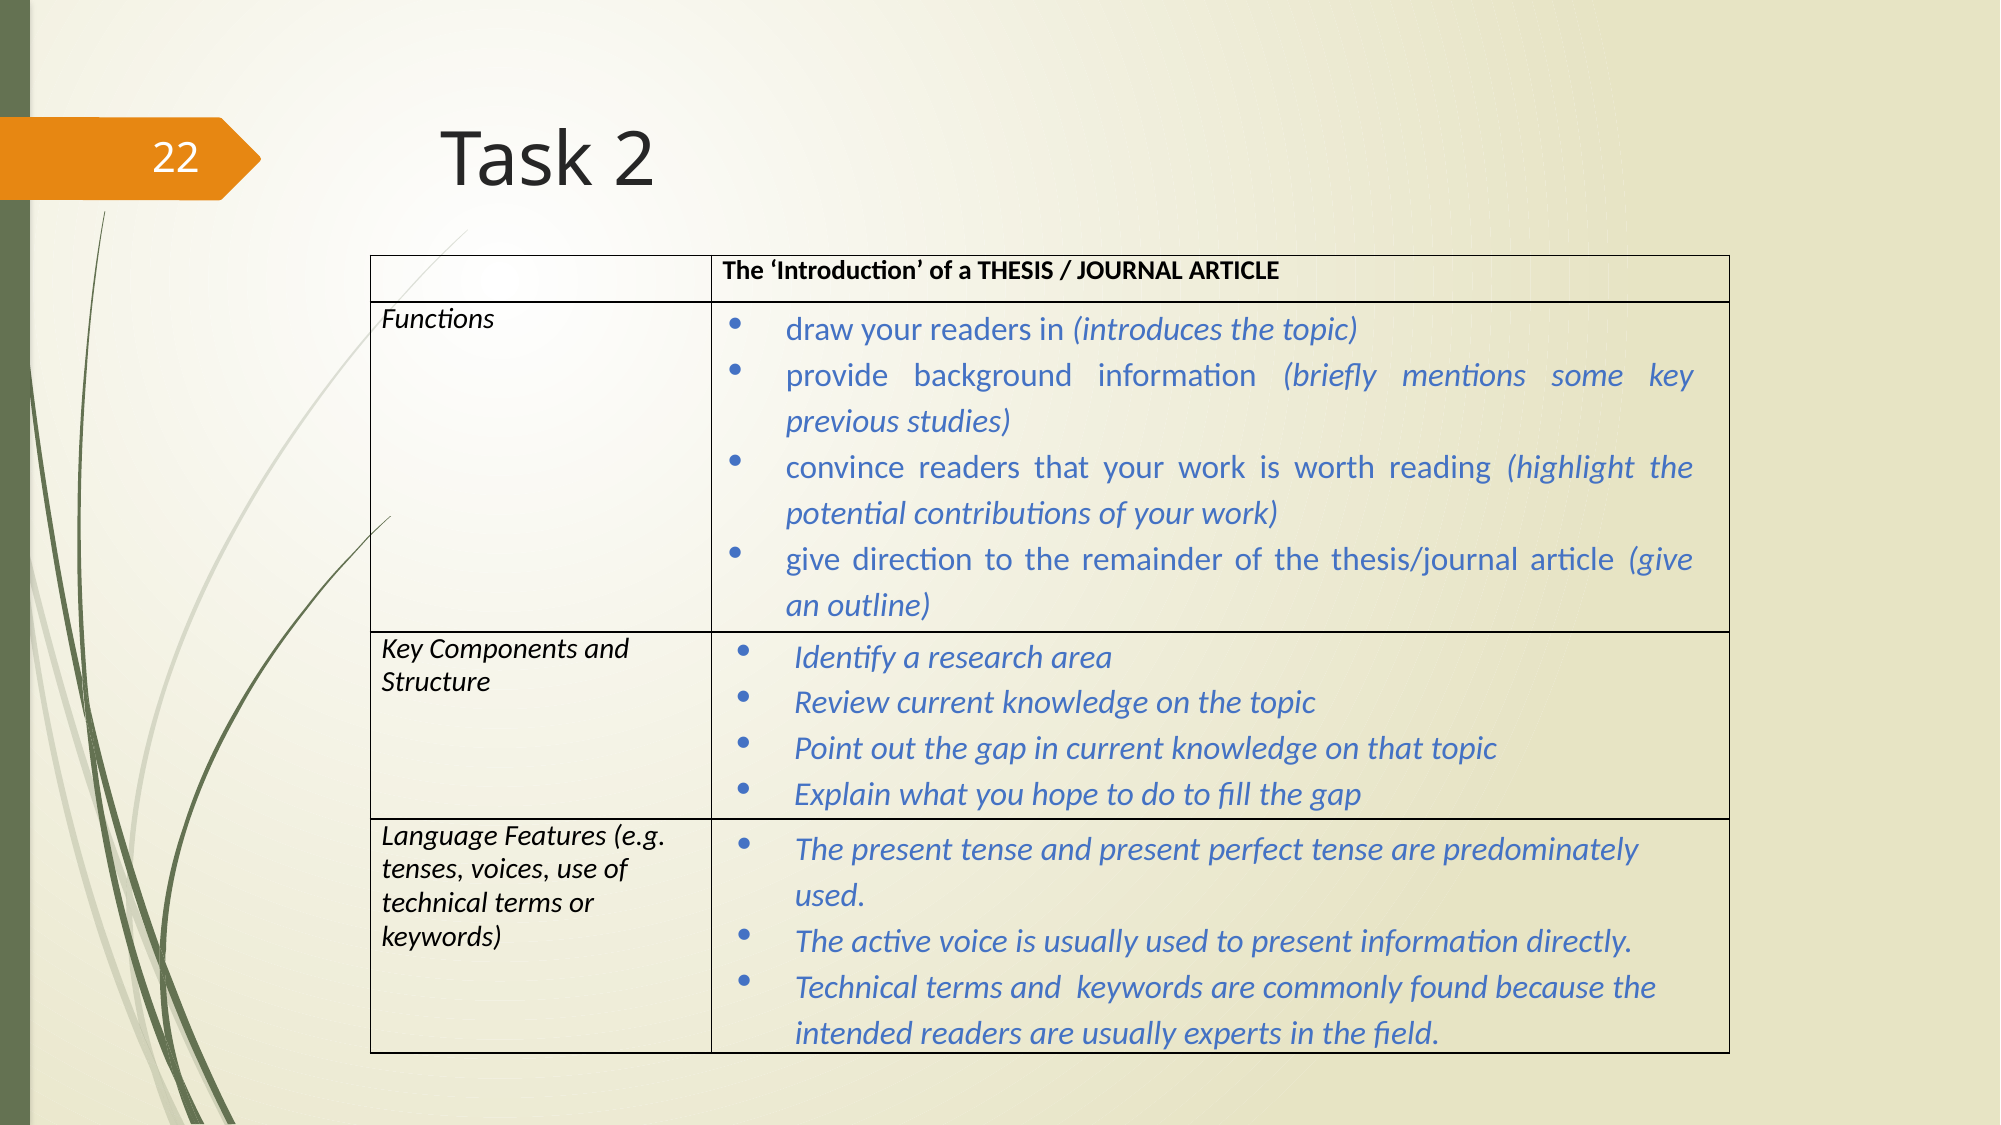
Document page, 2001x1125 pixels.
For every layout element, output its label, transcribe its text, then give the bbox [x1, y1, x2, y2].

table_cell Functions [371, 303, 711, 631]
table_header The ‘Introduction’ of a THESIS / JOURNAL ARTICLE [712, 256, 1729, 301]
table_header [371, 256, 711, 301]
table_cell [1709, 303, 1729, 631]
table_cell [1700, 633, 1729, 818]
title Task 2 [425, 102, 1888, 313]
slide_number 22 [87, 129, 216, 190]
table_cell Key Components and Structure [371, 633, 711, 818]
table_cell [712, 633, 723, 818]
text_box Identify a research area Review current knowledge on the topic Point out the gap in current knowledge on that topic Explain what you hope to do to fill the gap [723, 621, 1700, 814]
table_cell [1720, 820, 1729, 1052]
table_cell Language Features (e.g. tenses, voices, use of technical terms or keywords) [371, 820, 711, 1052]
text_box draw your readers in (introduces the topic) provide background information (briefly mentions some key previous studies) convince readers that your work is worth reading (highlight the potential contributions of your work) give direction to the remainder of the thesis/journal article (give an outline) [714, 294, 1709, 631]
text_box The present tense and present perfect tense are predominately used. The active voice is usually used to present information directly. Technical terms and keywords are commonly found because the intended readers are usually experts in the field. [723, 814, 1720, 1059]
table_cell [712, 820, 723, 1052]
